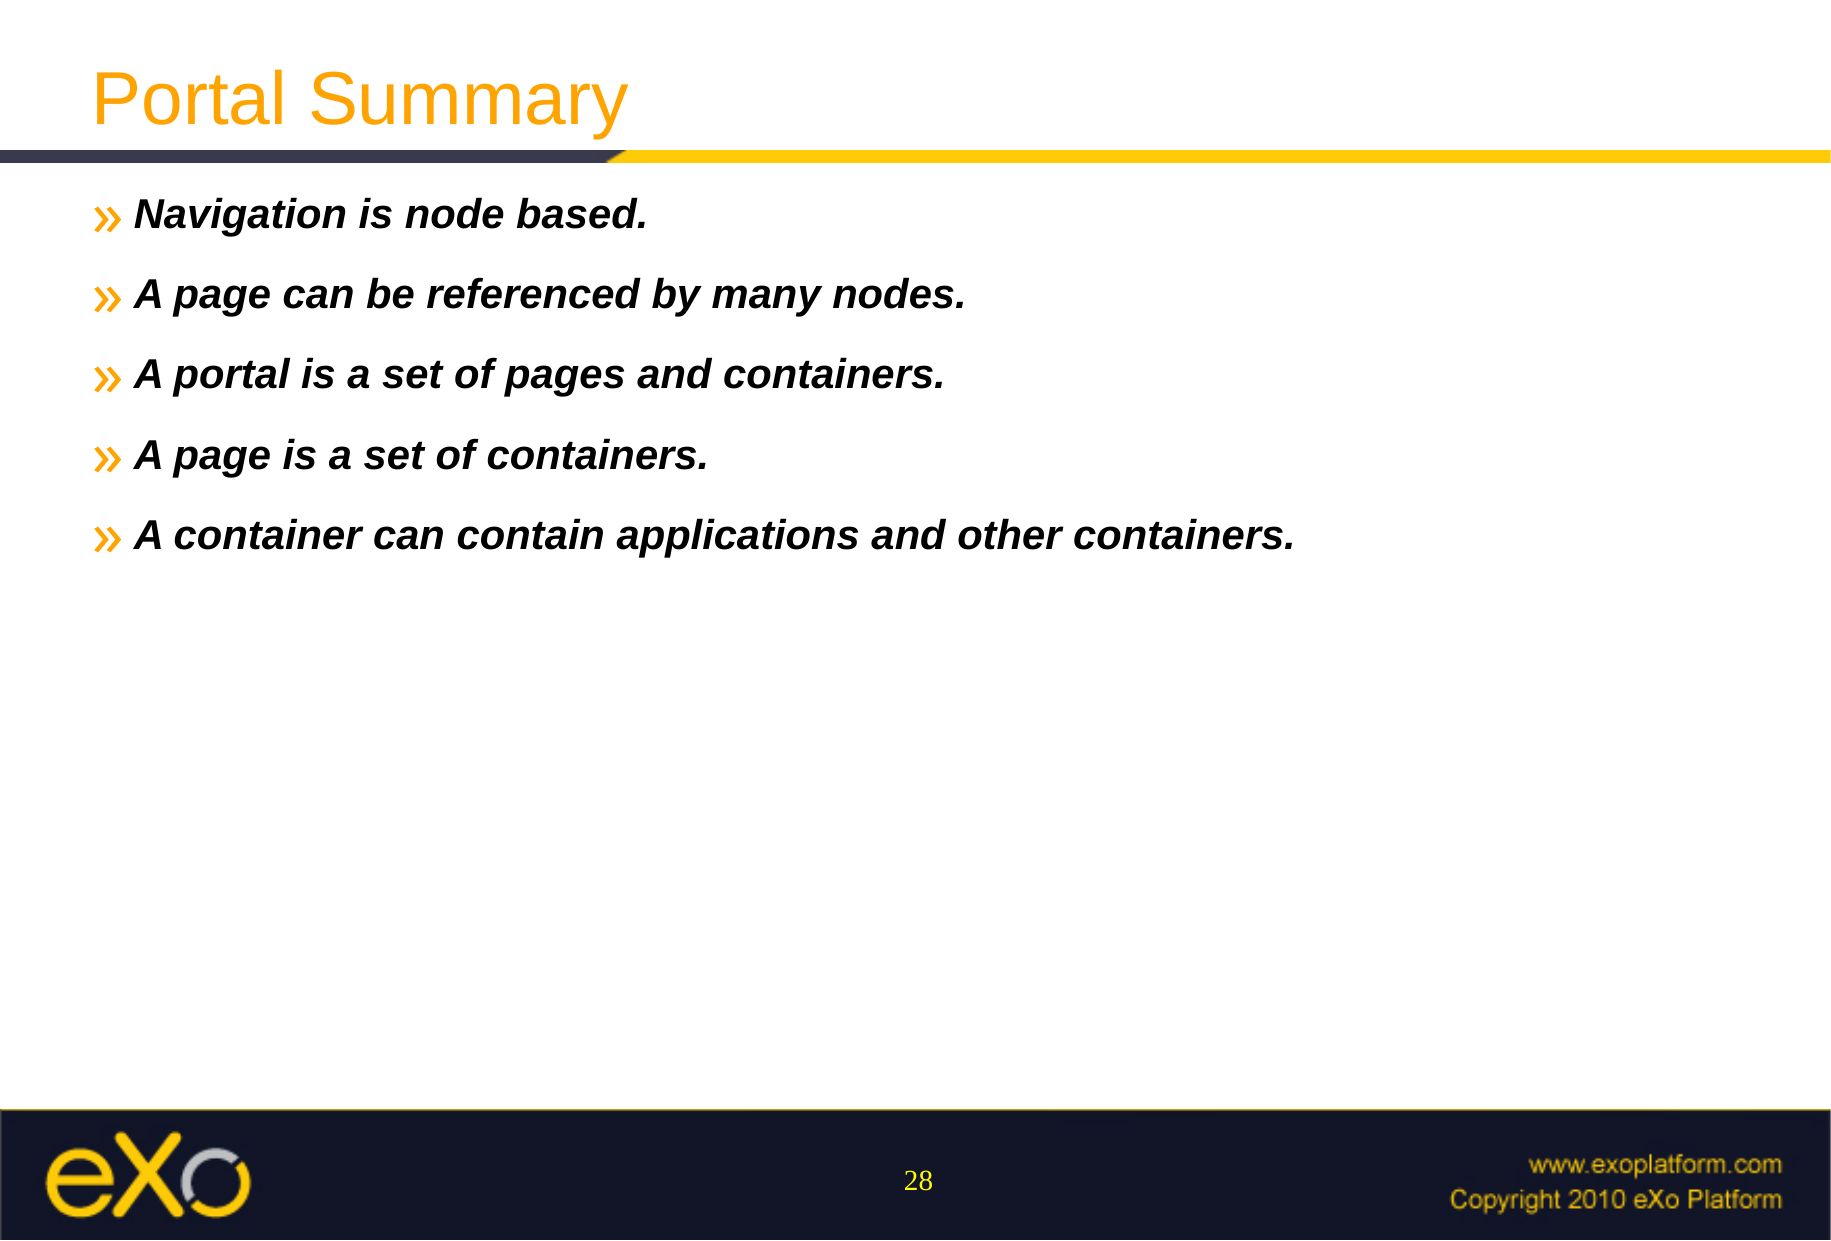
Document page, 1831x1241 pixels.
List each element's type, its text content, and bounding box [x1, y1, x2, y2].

picture [0, 150, 1831, 163]
text_box Navigation is node based. A page can be referenced by many nodes. A portal is a set of pages and containers. A page is a set of containers. A container can contain applications and other containers. [91, 186, 1739, 1024]
picture [0, 1109, 1831, 1240]
text_box Portal Summary [91, 49, 1739, 151]
